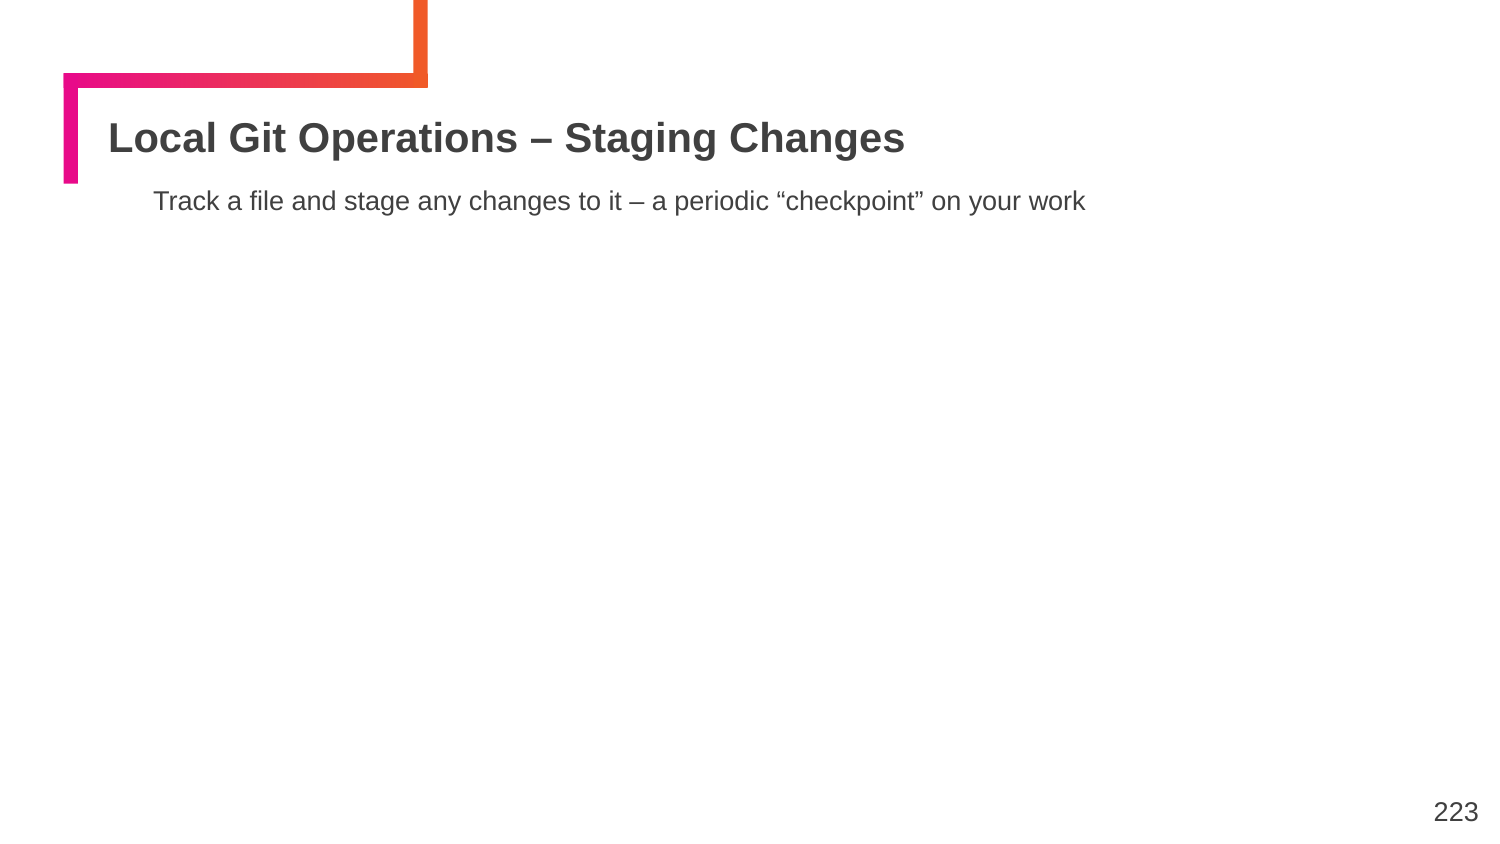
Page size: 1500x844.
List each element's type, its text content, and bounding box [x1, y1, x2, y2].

subtitle Track a file and stage any changes to it – a periodic “checkpoint” on your work [100, 168, 1352, 690]
title Local Git Operations – Staging Changes [100, 117, 1455, 169]
slide_number 223 [1403, 779, 1494, 844]
